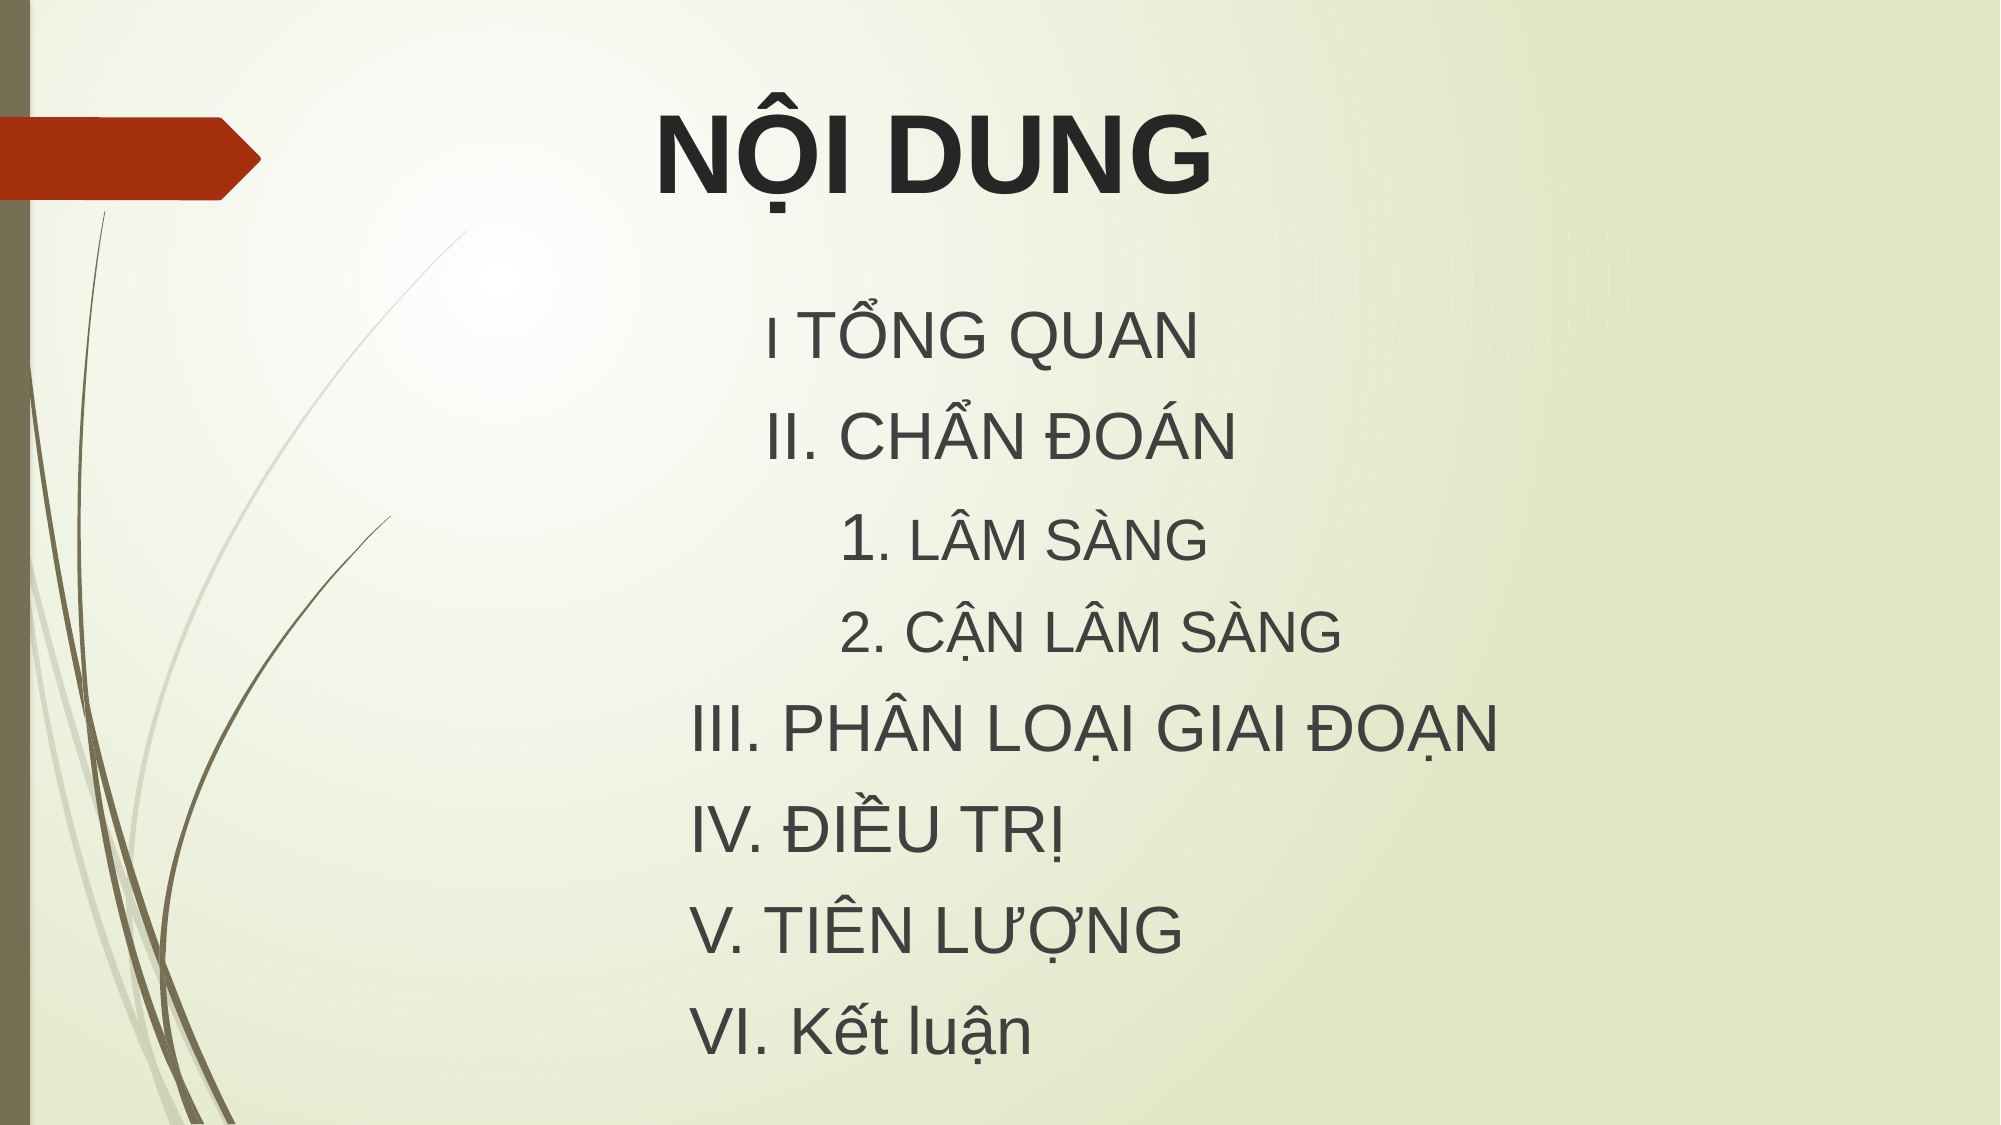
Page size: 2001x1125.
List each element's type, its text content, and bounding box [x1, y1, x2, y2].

title NỘI DUNG [203, 73, 1666, 284]
list I TỔNG QUAN II. CHẨN ĐOÁN 1. LÂM SÀNG 2. CẬN LÂM SÀNG III. PHÂN LOẠI GIAI ĐOẠN IV. ĐIỀU TRỊ V. TIÊN LƯỢNG VI. Kết luận [599, 283, 1931, 1084]
